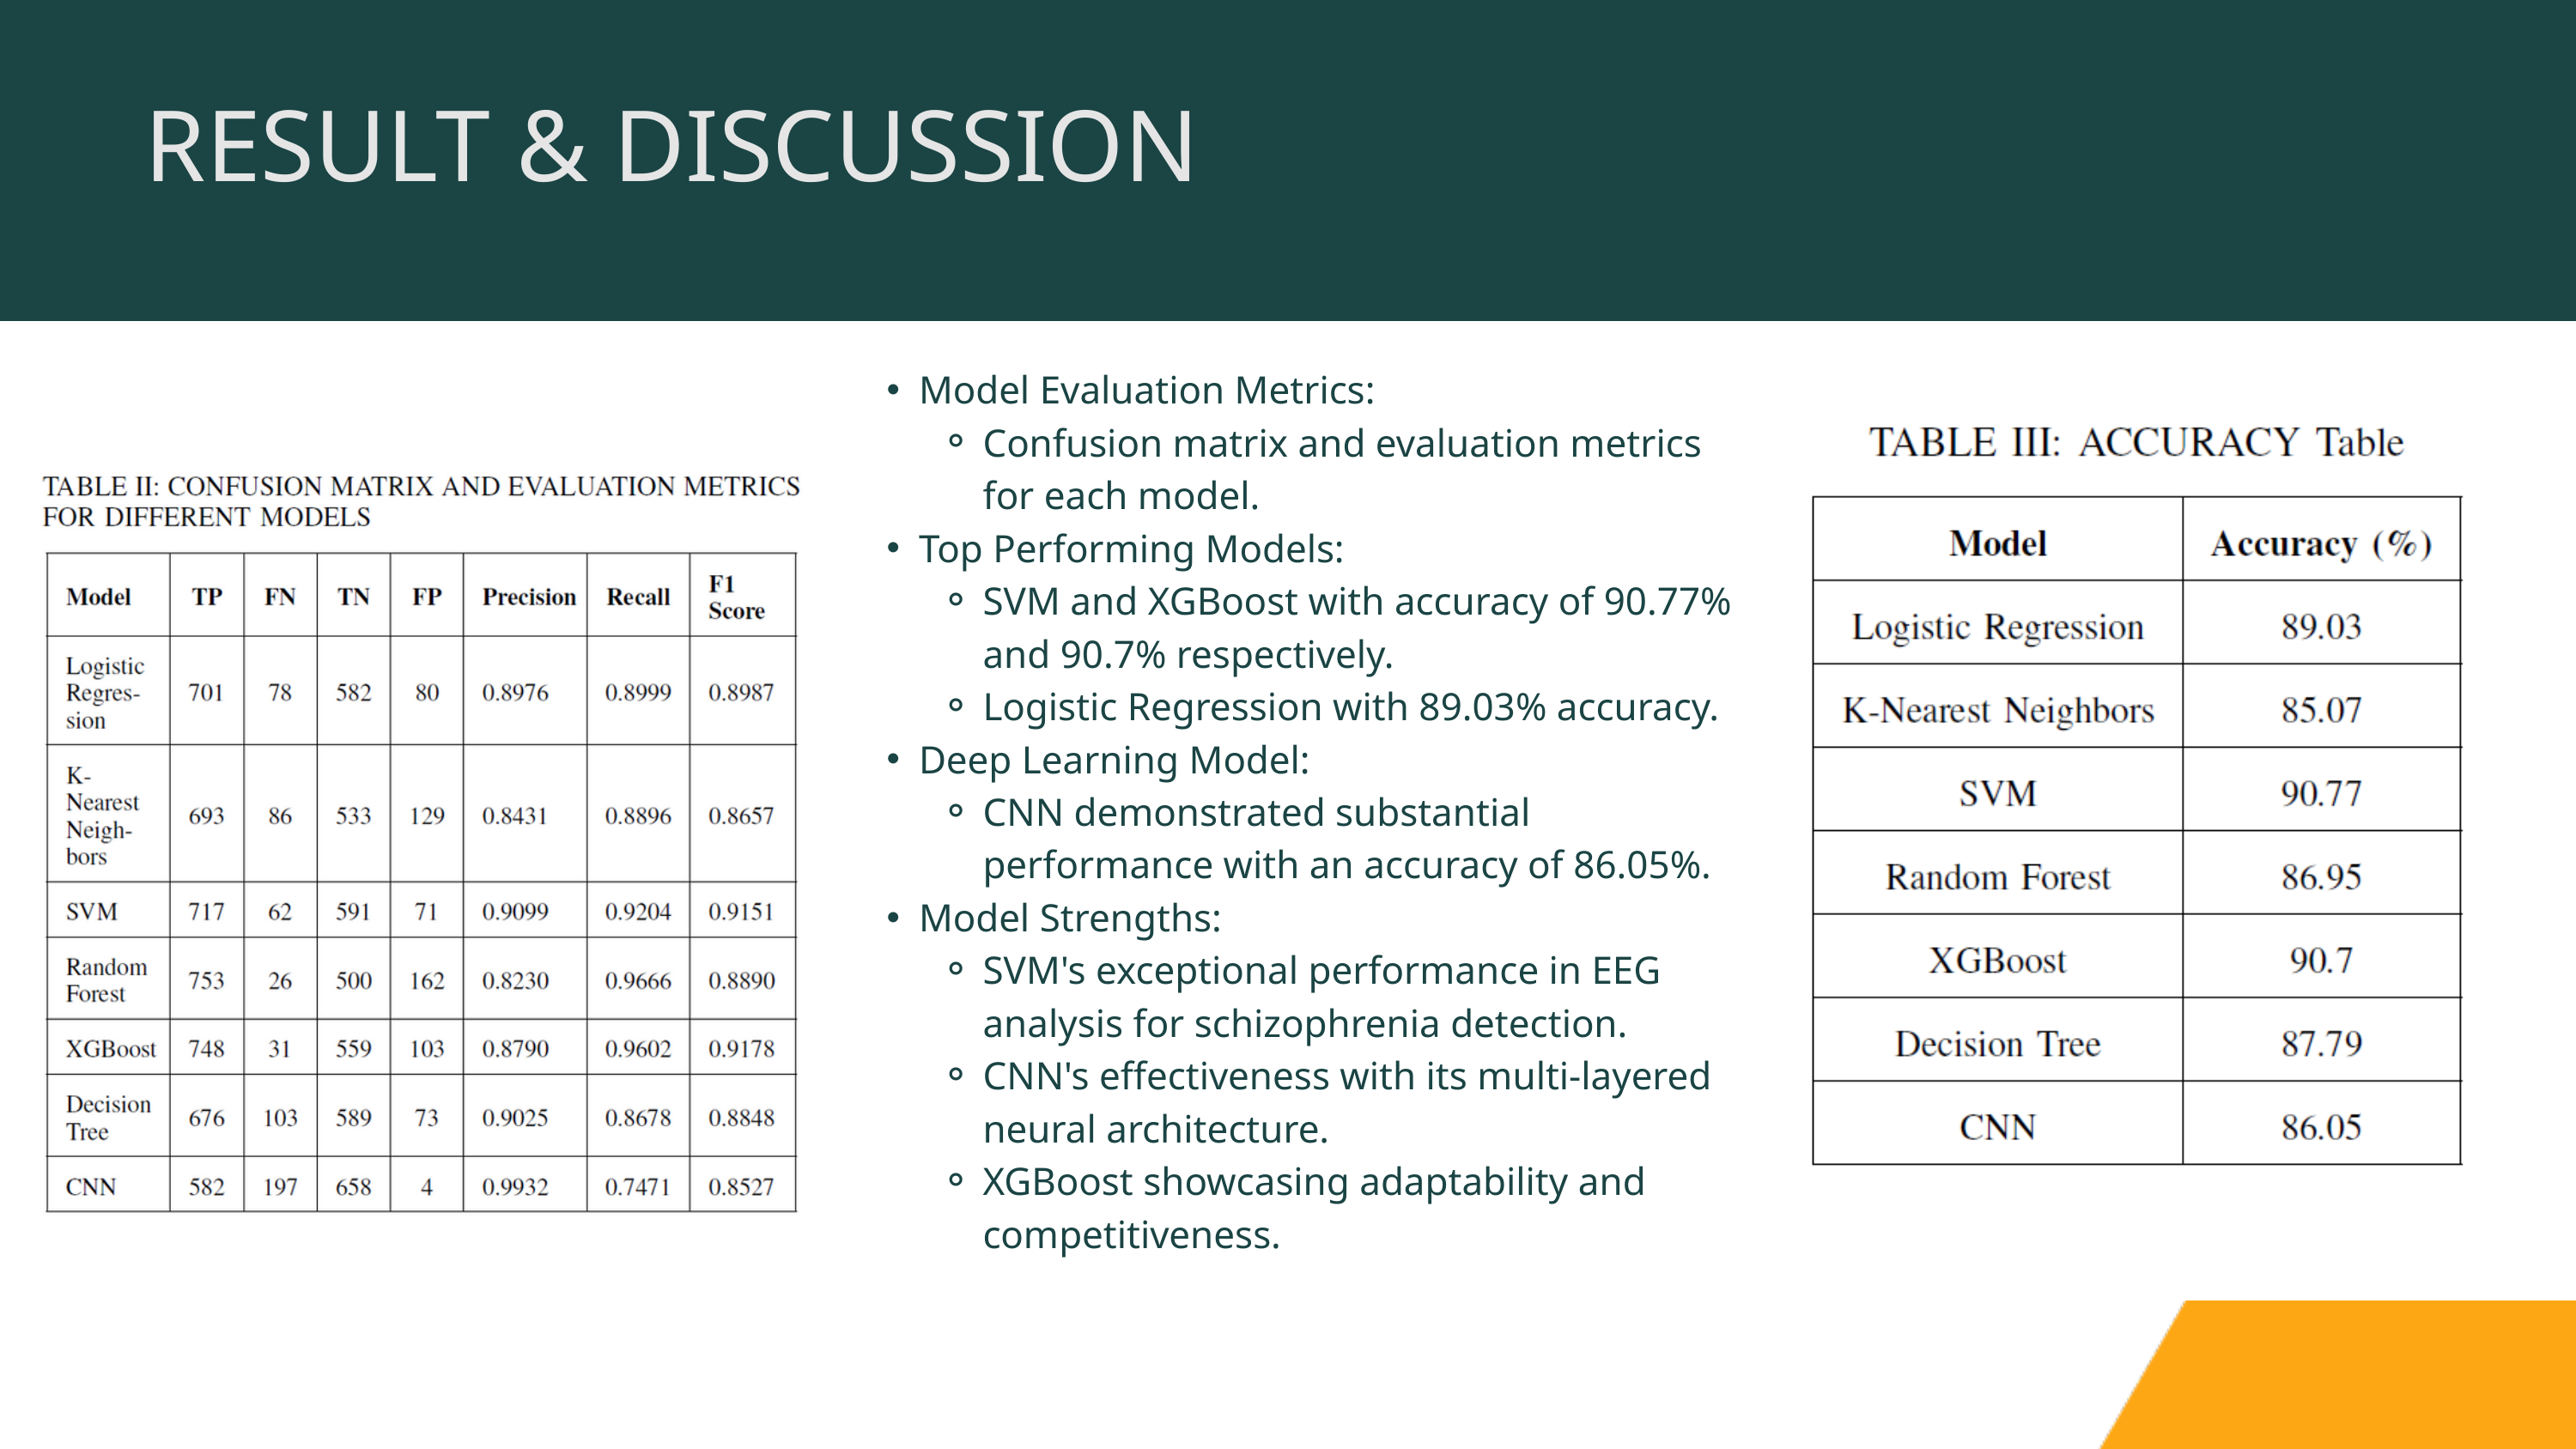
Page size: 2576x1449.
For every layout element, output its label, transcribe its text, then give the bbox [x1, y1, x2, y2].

text_box [1879, 1300, 2576, 1449]
text_box [1757, 397, 2527, 1225]
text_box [0, 0, 2576, 321]
text_box [37, 467, 806, 1225]
text_box Model Evaluation Metrics: Confusion matrix and evaluation metrics for each model. Top Performing Models: SVM and XGBoost with accuracy of 90.77% and 90.7% respectively. Logistic Regression with 89.03% accuracy. Deep Learning Model: CNN demonstrated substantial performance with an accuracy of 86.05%. Model Strengths: SVM's exceptional performance in EEG analysis for schizophrenia detection. CNN's effectiveness with its multi-layered neural architecture. XGBoost showcasing adaptability and competitiveness. [854, 358, 1757, 1309]
